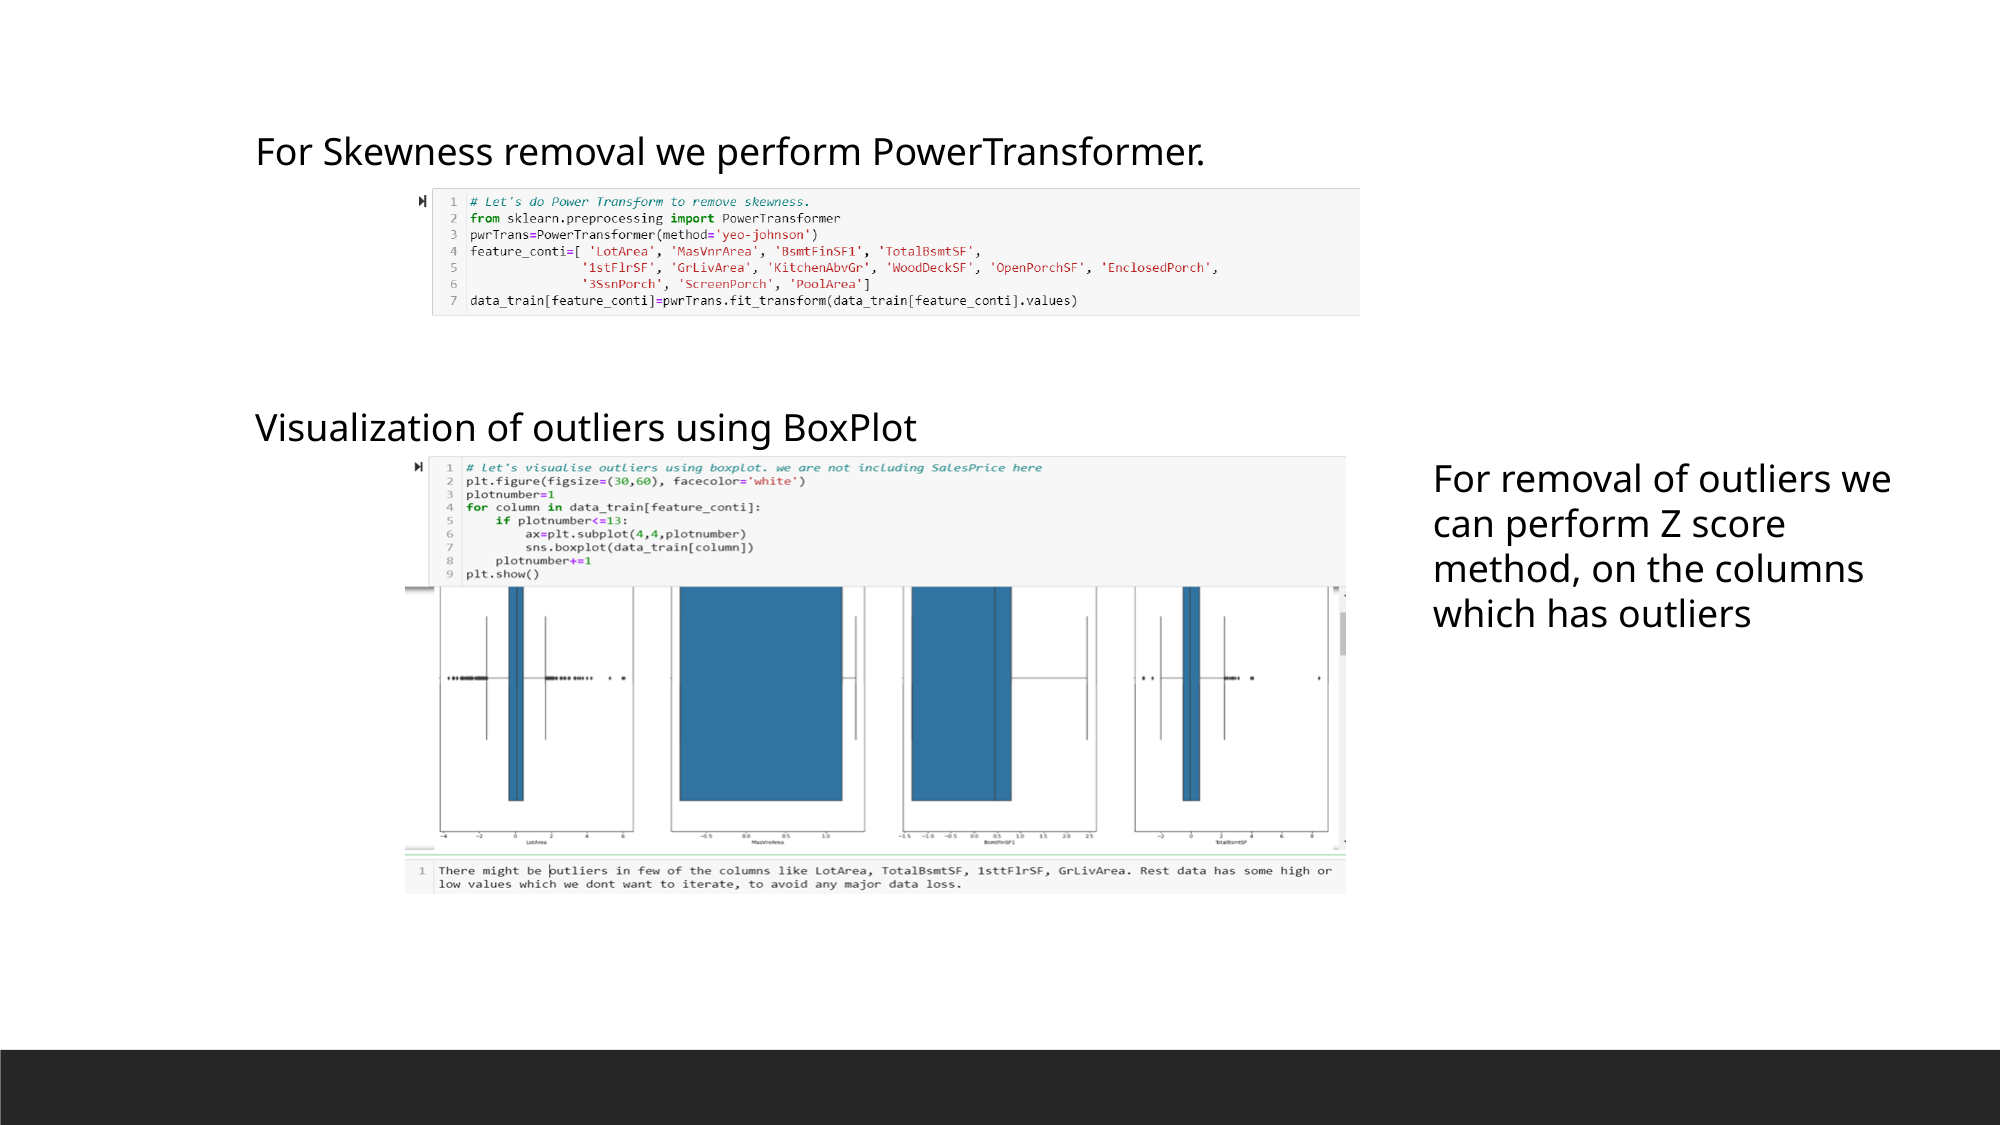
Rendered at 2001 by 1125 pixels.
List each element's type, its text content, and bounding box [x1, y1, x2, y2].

text_box For Skewness removal we perform PowerTransformer. [240, 120, 1465, 180]
text_box Visualization of outliers using BoxPlot [240, 396, 1517, 456]
picture [419, 171, 1361, 319]
text_box For removal of outliers we can perform Z score method, on the columns which has outliers [1418, 447, 1946, 642]
picture [404, 451, 1346, 895]
